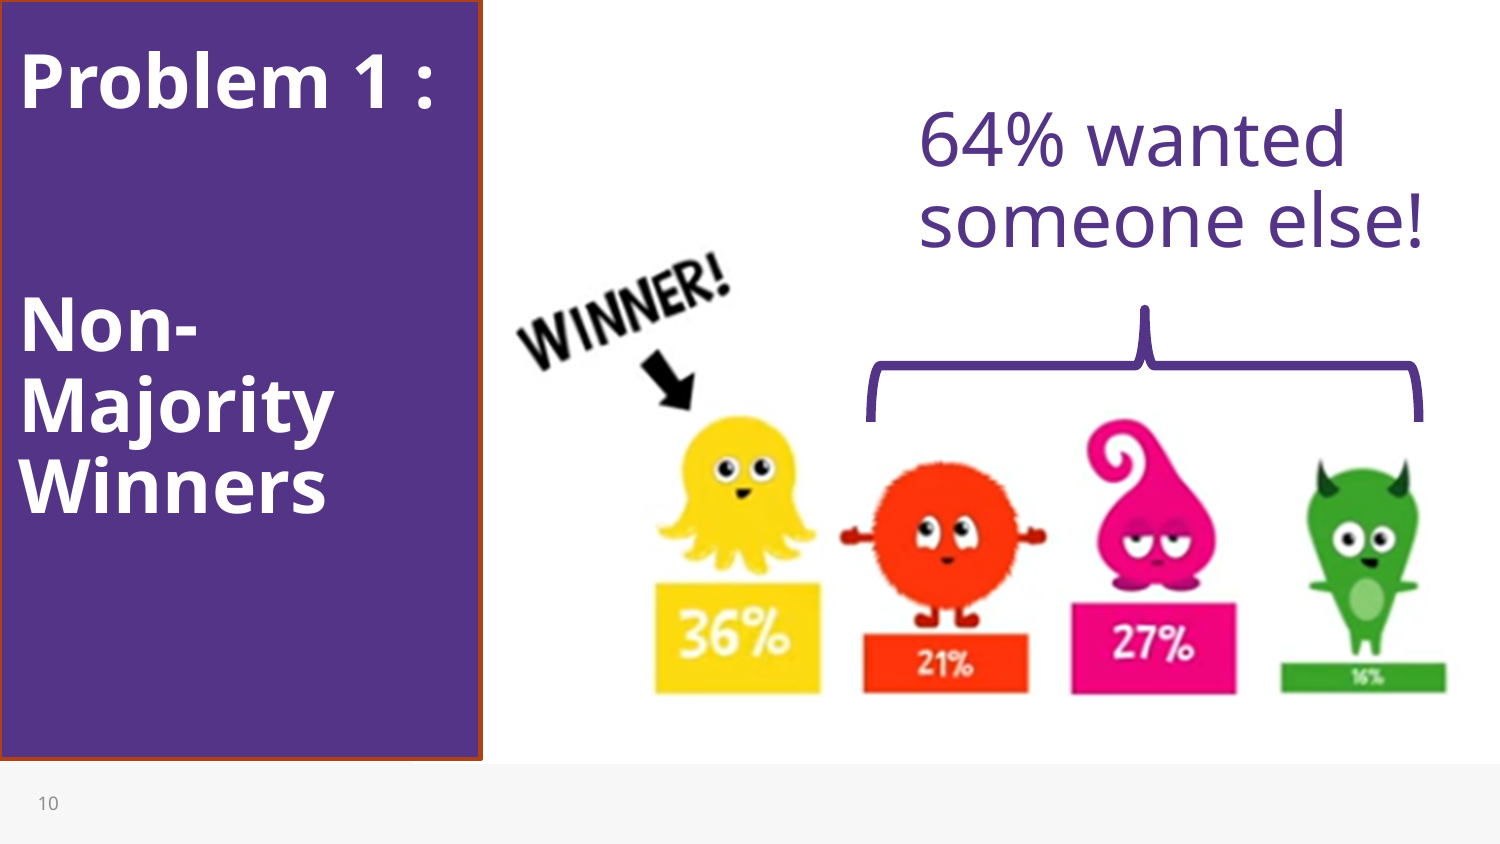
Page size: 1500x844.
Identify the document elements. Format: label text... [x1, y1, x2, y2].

slide_number ‹#› [26, 782, 104, 827]
text_box [0, 0, 481, 760]
text_box 64% wanted someone else! [907, 96, 1462, 223]
title Problem 1 : Non-Majority Winners [6, 38, 474, 481]
picture [504, 224, 1463, 697]
